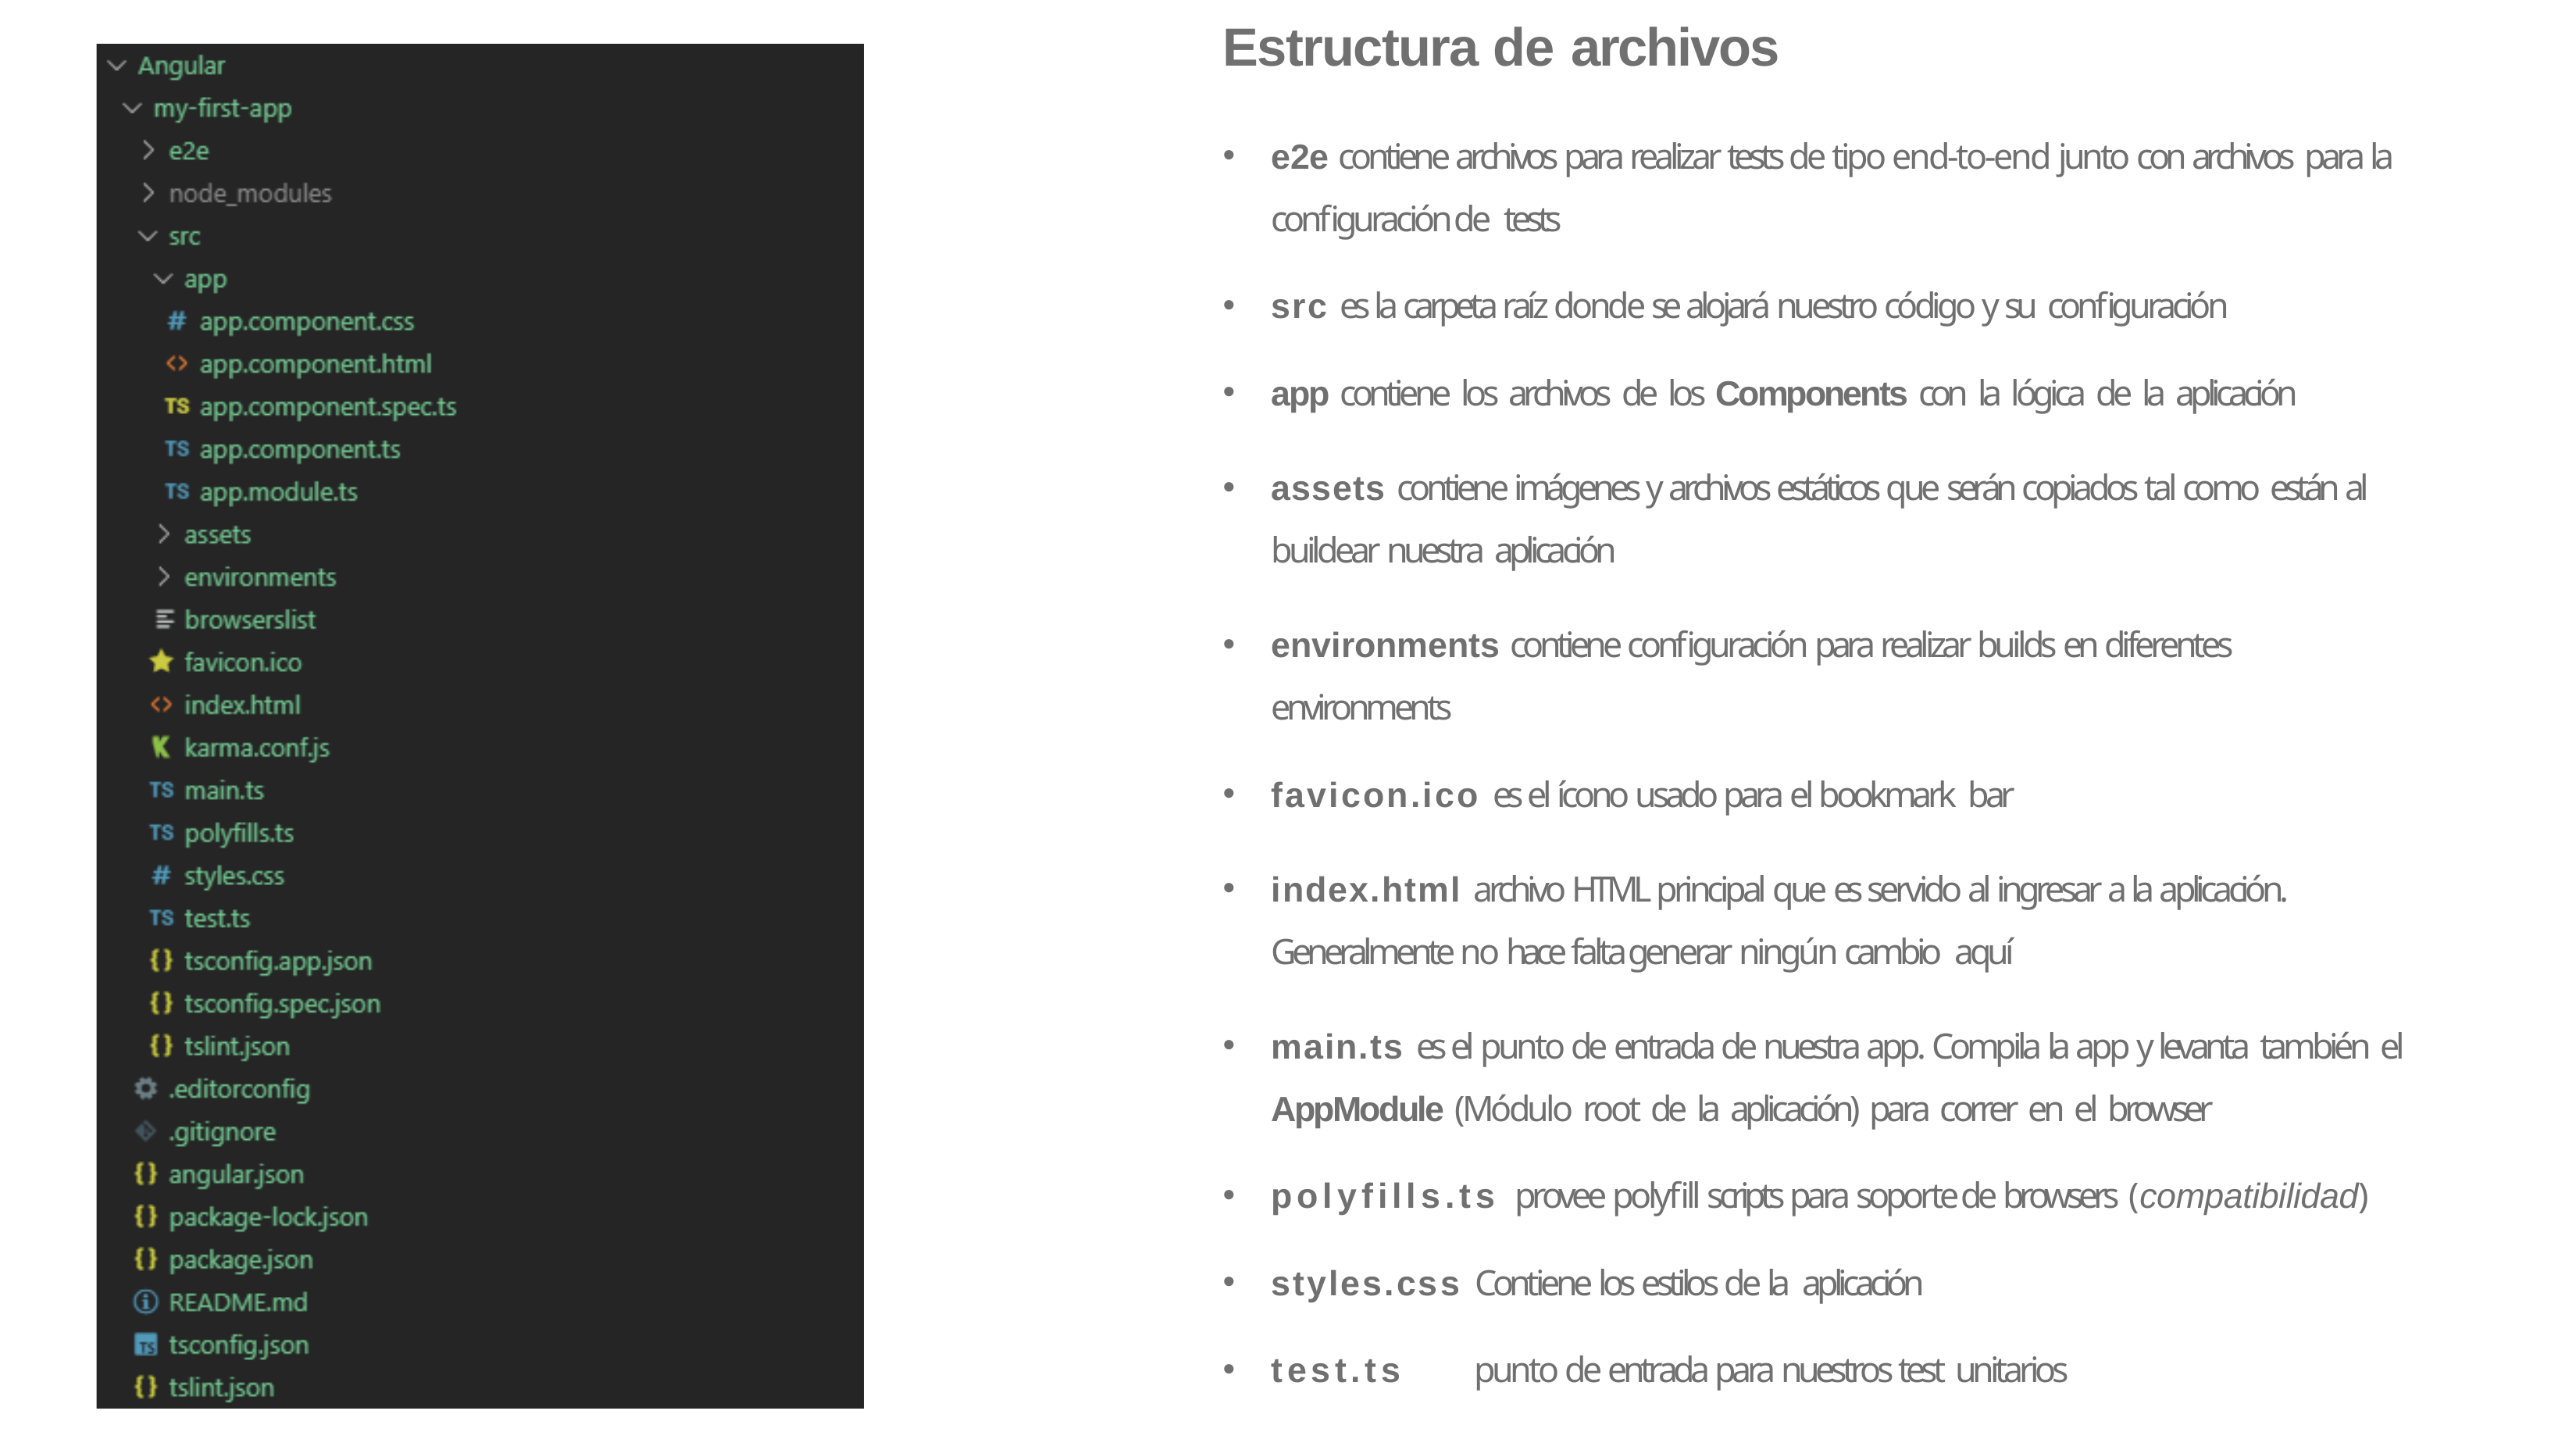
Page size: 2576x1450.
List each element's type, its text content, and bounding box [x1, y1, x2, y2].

text_box [96, 44, 864, 1409]
title Estructura de archivos [1221, 10, 1782, 112]
text_box e2e contiene archivos para realizar tests de tipo end-to-end junto con archivos para la configuración de tests src es la carpeta raíz donde se alojará nuestro código y su configuración app contiene los archivos de los Components con la lógica de la aplicación assets contiene imágenes y archivos estáticos que serán copiados tal como están al buildear nuestra aplicación environments contiene configuración para realizar builds en diferentes environments favicon.ico es el ícono usado para el bookmark bar index.html archivo HTML principal que es servido al ingresar a la aplicación. Generalmente no hace falta generar ningún cambio aquí main.ts es el punto de entrada de nuestra app. Compila la app y levanta también el AppModule (Módulo root de la aplicación) para correr en el browser polyfills.ts provee polyfill scripts para soporte de browsers (compatibilidad) styles.css Contiene los estilos de la aplicación test.ts punto de entrada para nuestros test unitarios [1221, 112, 2496, 1390]
